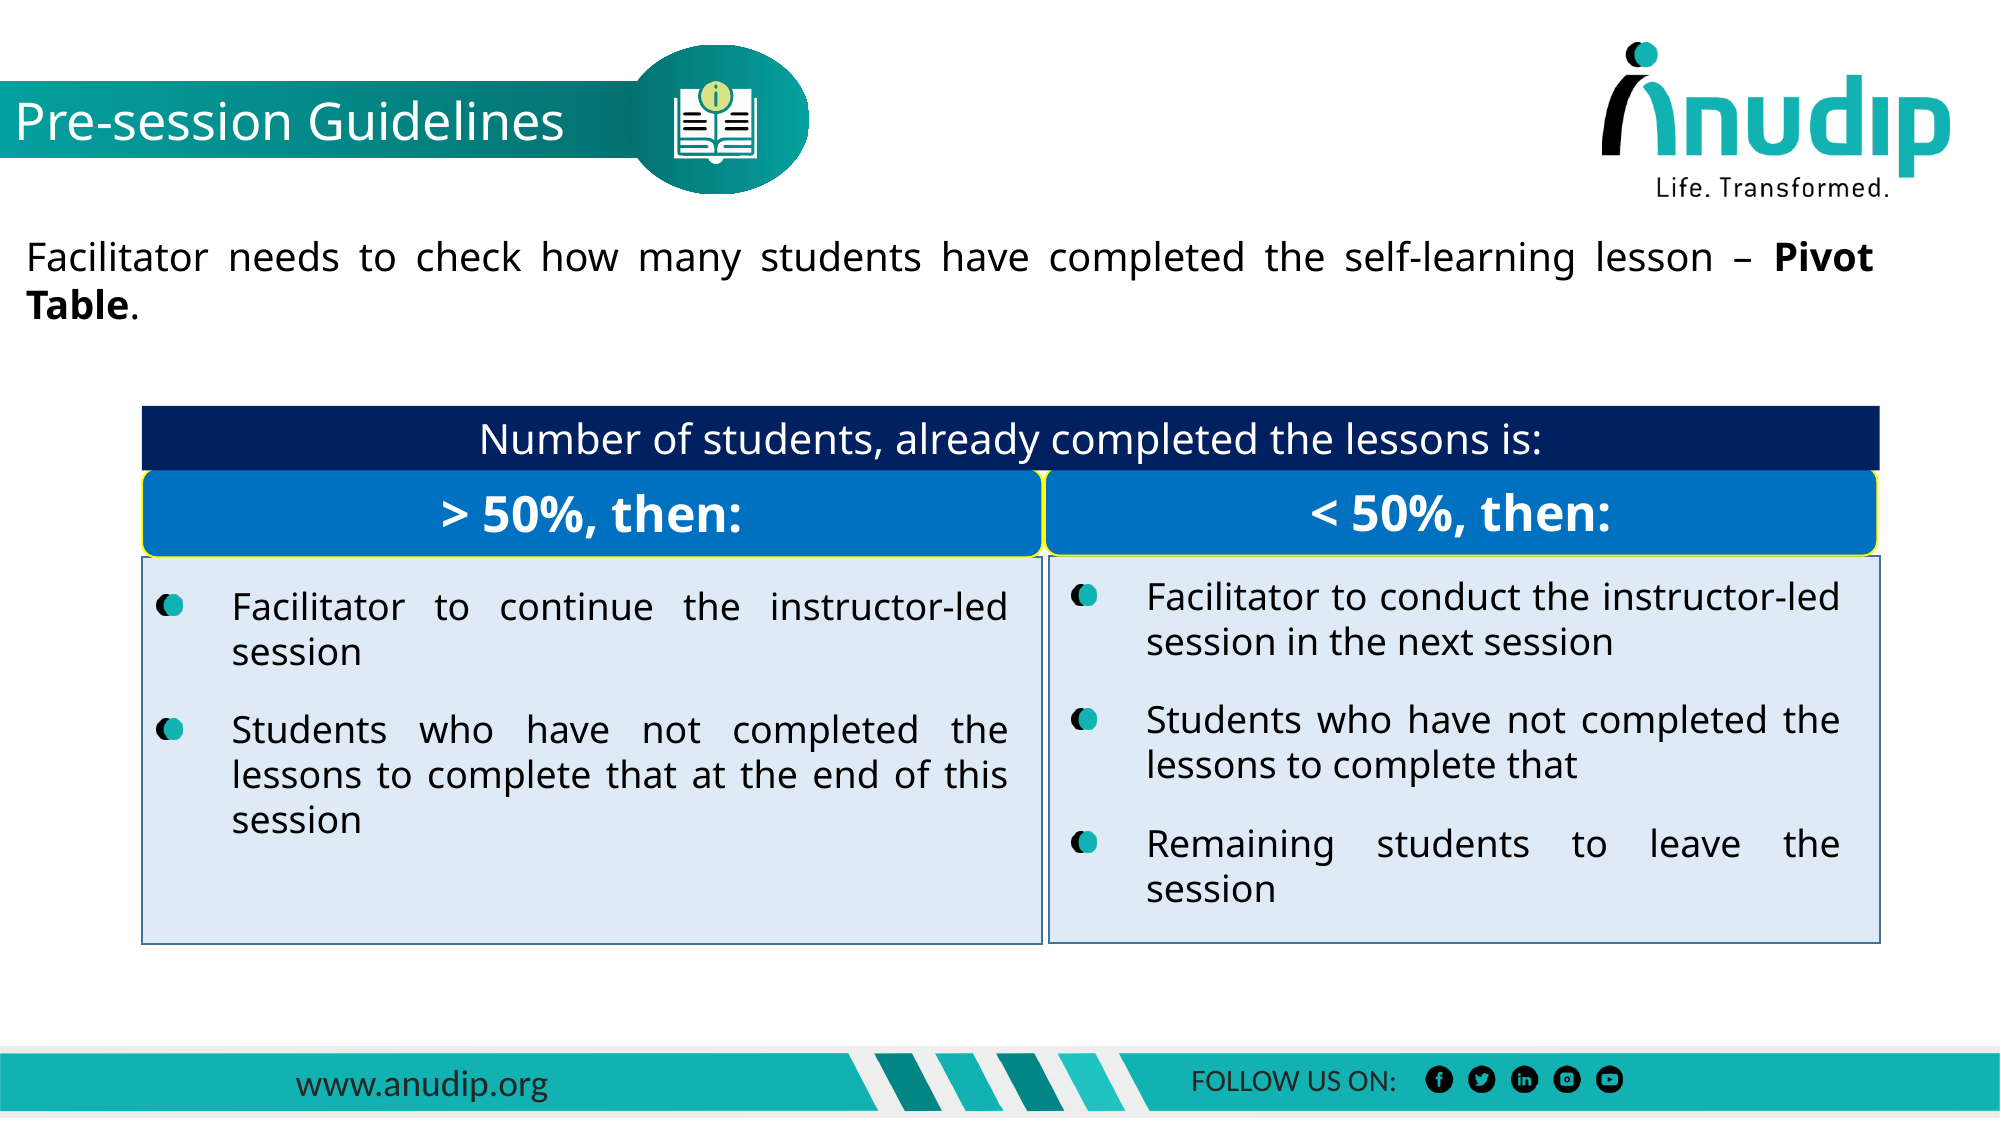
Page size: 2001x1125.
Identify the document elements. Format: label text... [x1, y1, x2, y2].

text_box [0, 1046, 2000, 1118]
text_box Number of students, already completed the lessons is: [141, 405, 1880, 471]
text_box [1044, 466, 1880, 943]
text_box Facilitator needs to check how many students have completed the self-learning lesson – Pivot Table. [11, 224, 1890, 349]
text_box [141, 468, 1043, 945]
picture [1602, 42, 1950, 197]
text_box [0, 44, 810, 195]
